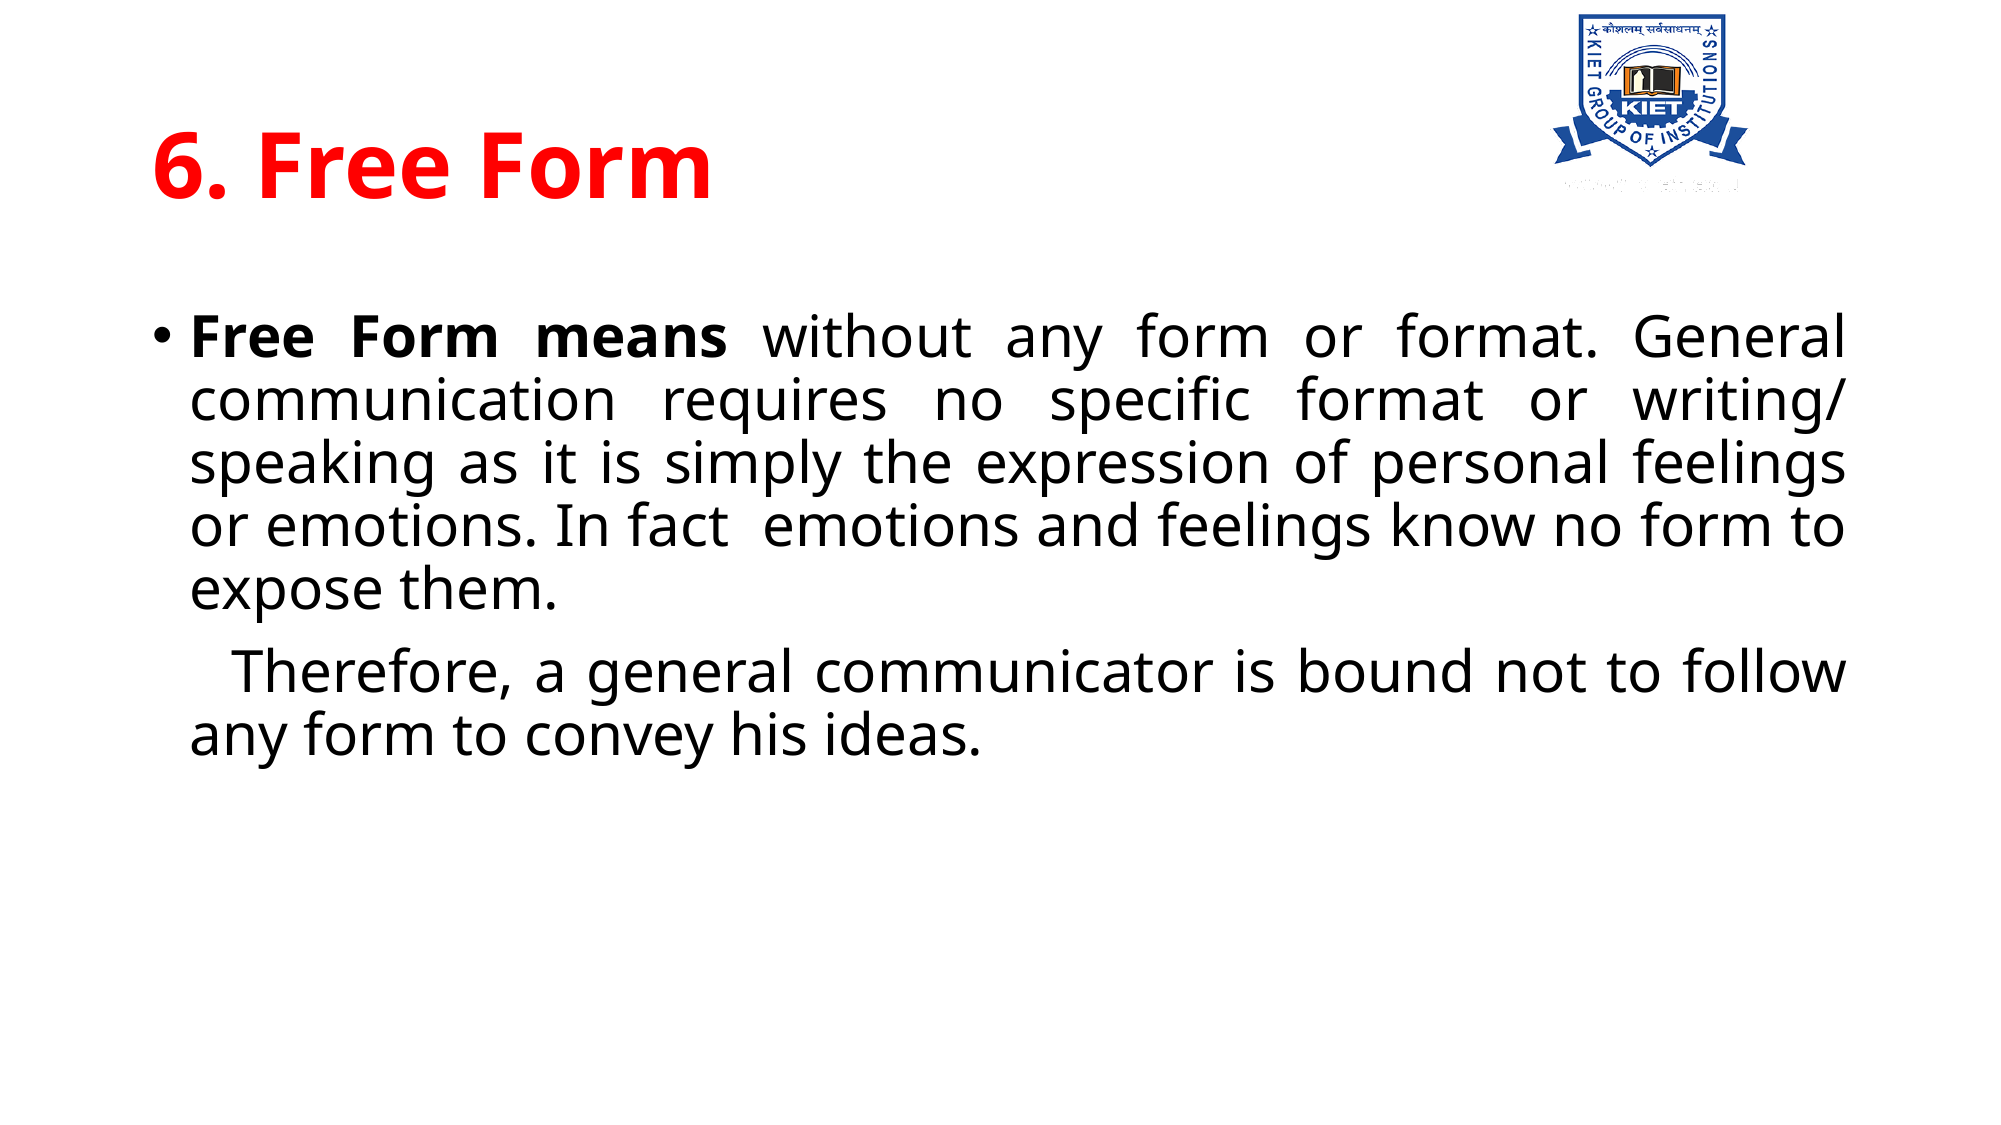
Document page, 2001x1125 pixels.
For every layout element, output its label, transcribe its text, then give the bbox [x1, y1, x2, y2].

picture [1549, 11, 1751, 201]
list Free Form means without any form or format. General communication requires no specific format or writing/ speaking as it is simply the expression of personal feelings or emotions. In fact emotions and feelings know no form to expose them. Therefore, a general communicator is bound not to follow any form to convey his ideas. [137, 299, 1863, 1014]
title 6. Free Form [137, 59, 1863, 278]
